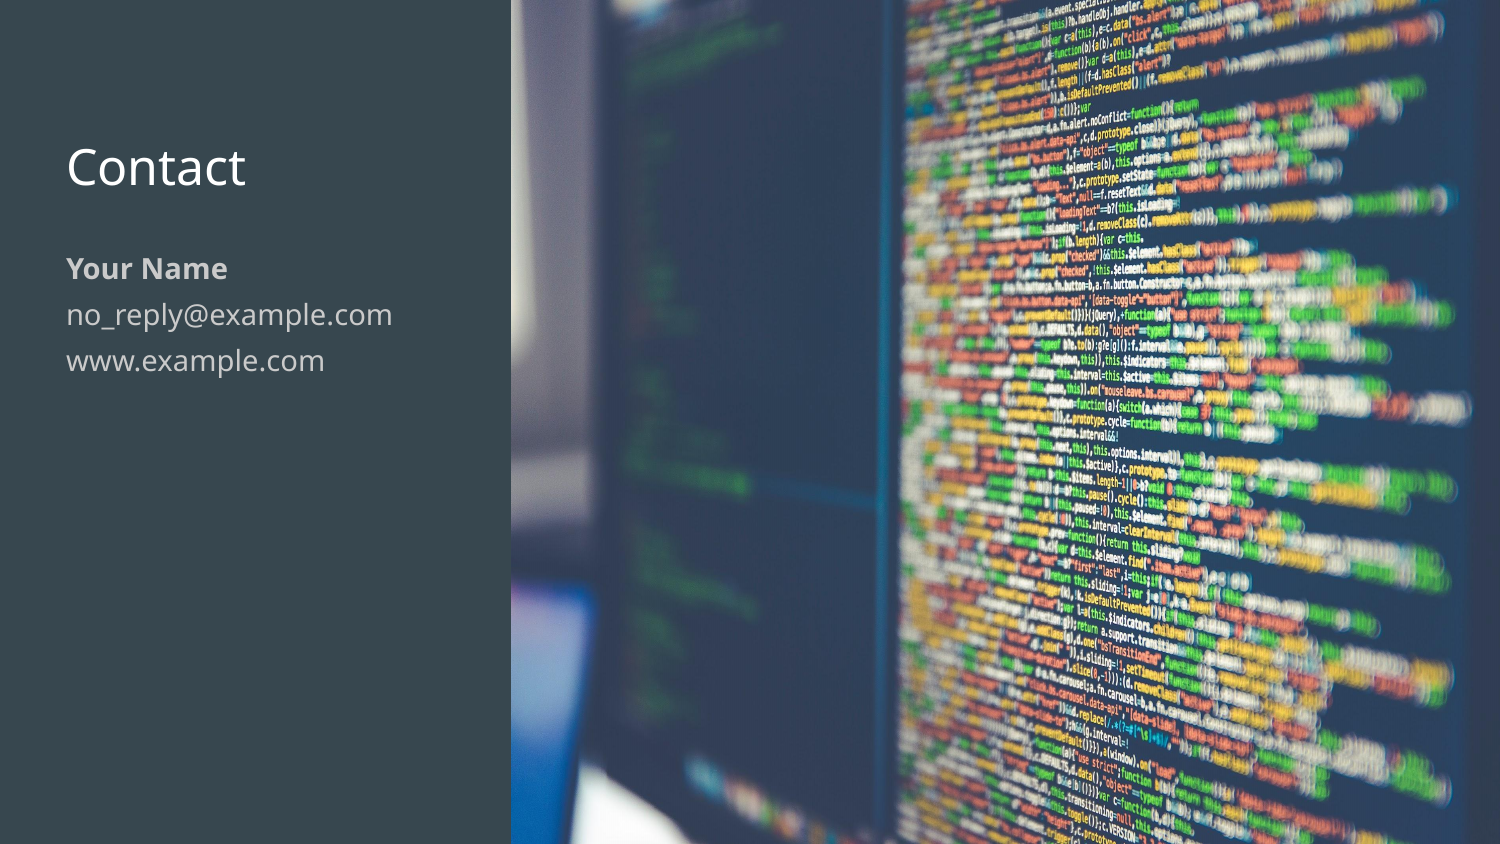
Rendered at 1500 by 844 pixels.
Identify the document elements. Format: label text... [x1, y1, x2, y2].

list Your Name no_reply@example.com www.example.com [51, 227, 506, 750]
title Contact [51, 91, 506, 216]
picture [511, 0, 1500, 844]
